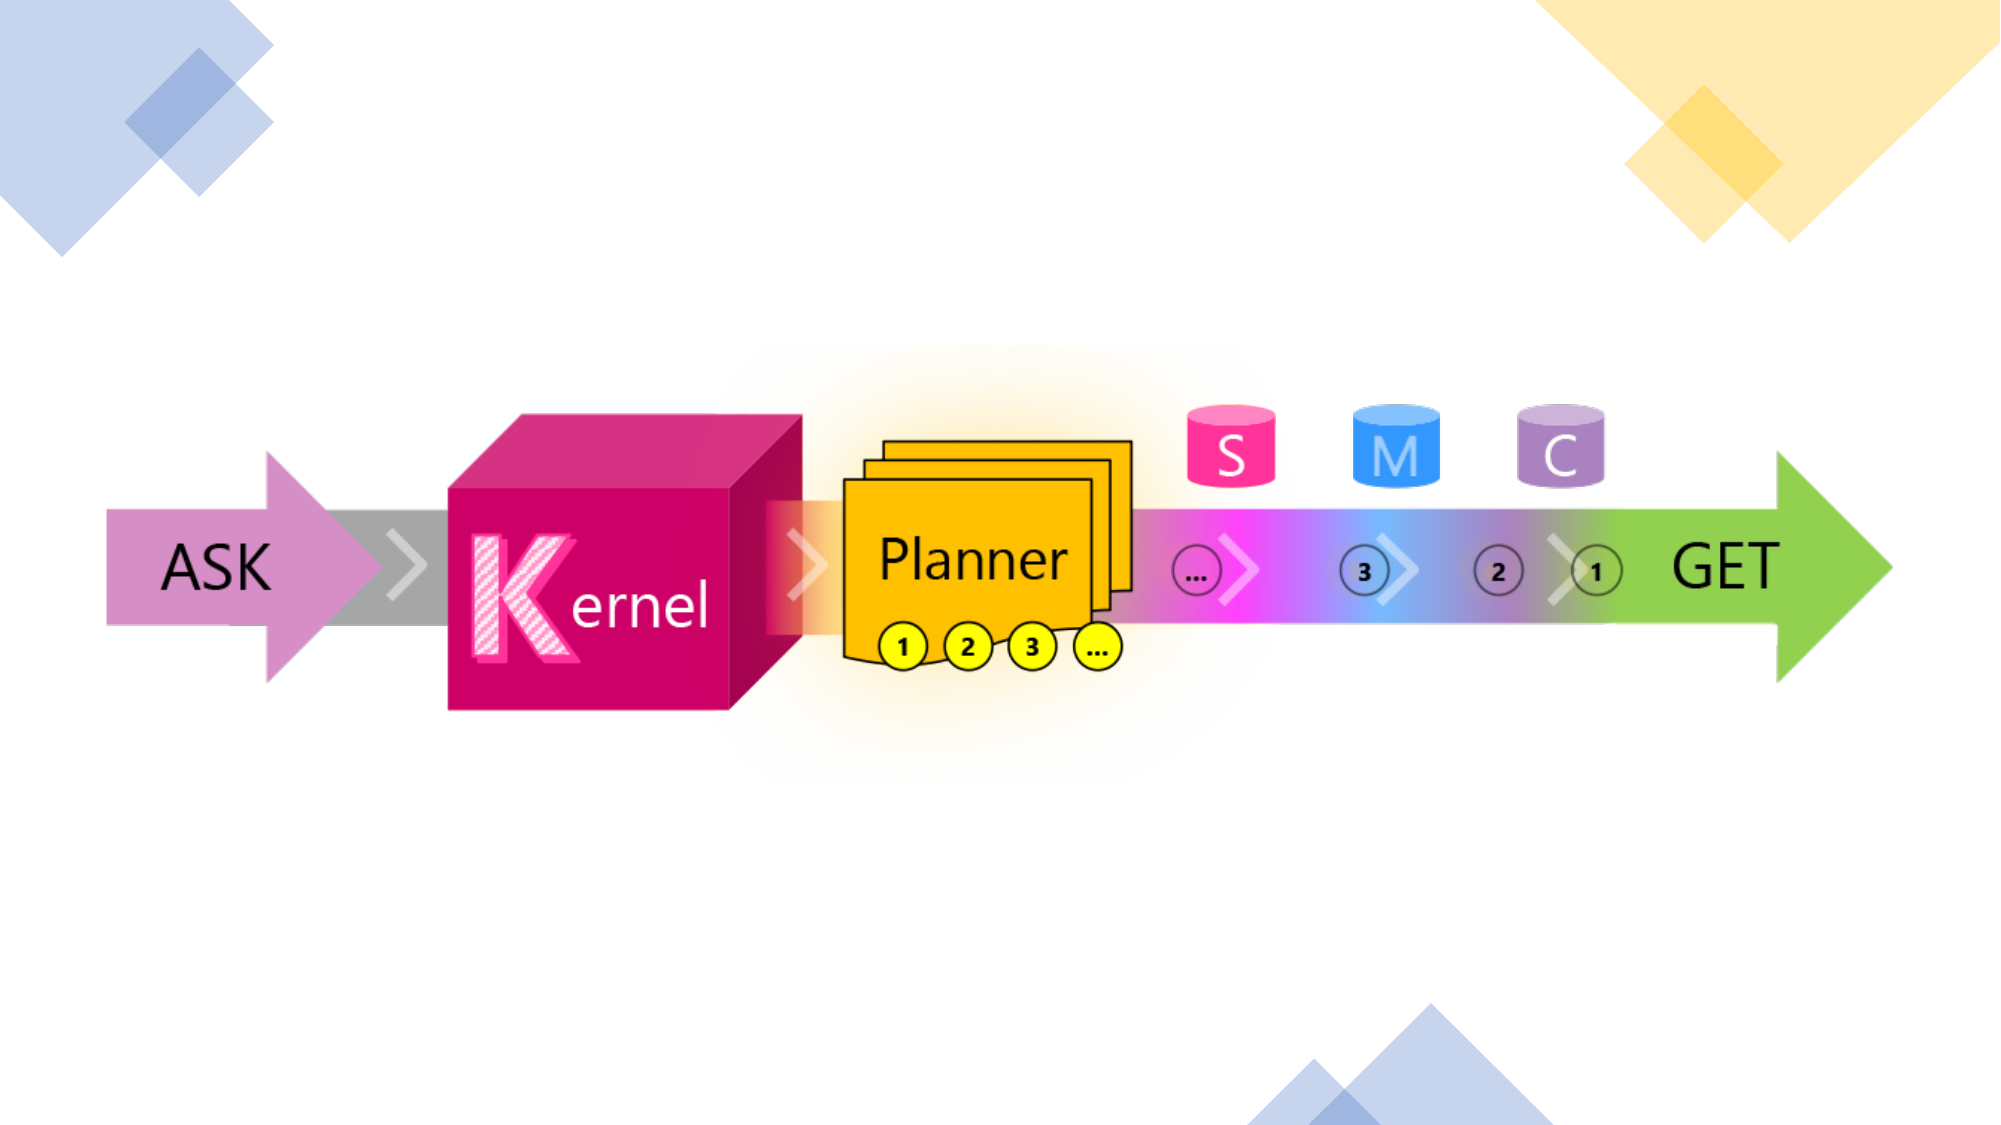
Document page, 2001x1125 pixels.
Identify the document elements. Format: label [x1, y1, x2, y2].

text_box [1622, 124, 1746, 245]
text_box [1533, 0, 2000, 245]
text_box [1345, 1001, 1556, 1125]
text_box [0, 0, 276, 259]
text_box [122, 45, 276, 199]
text_box [0, 0, 2000, 1125]
text_box [1245, 1057, 1383, 1125]
picture [105, 345, 1895, 780]
